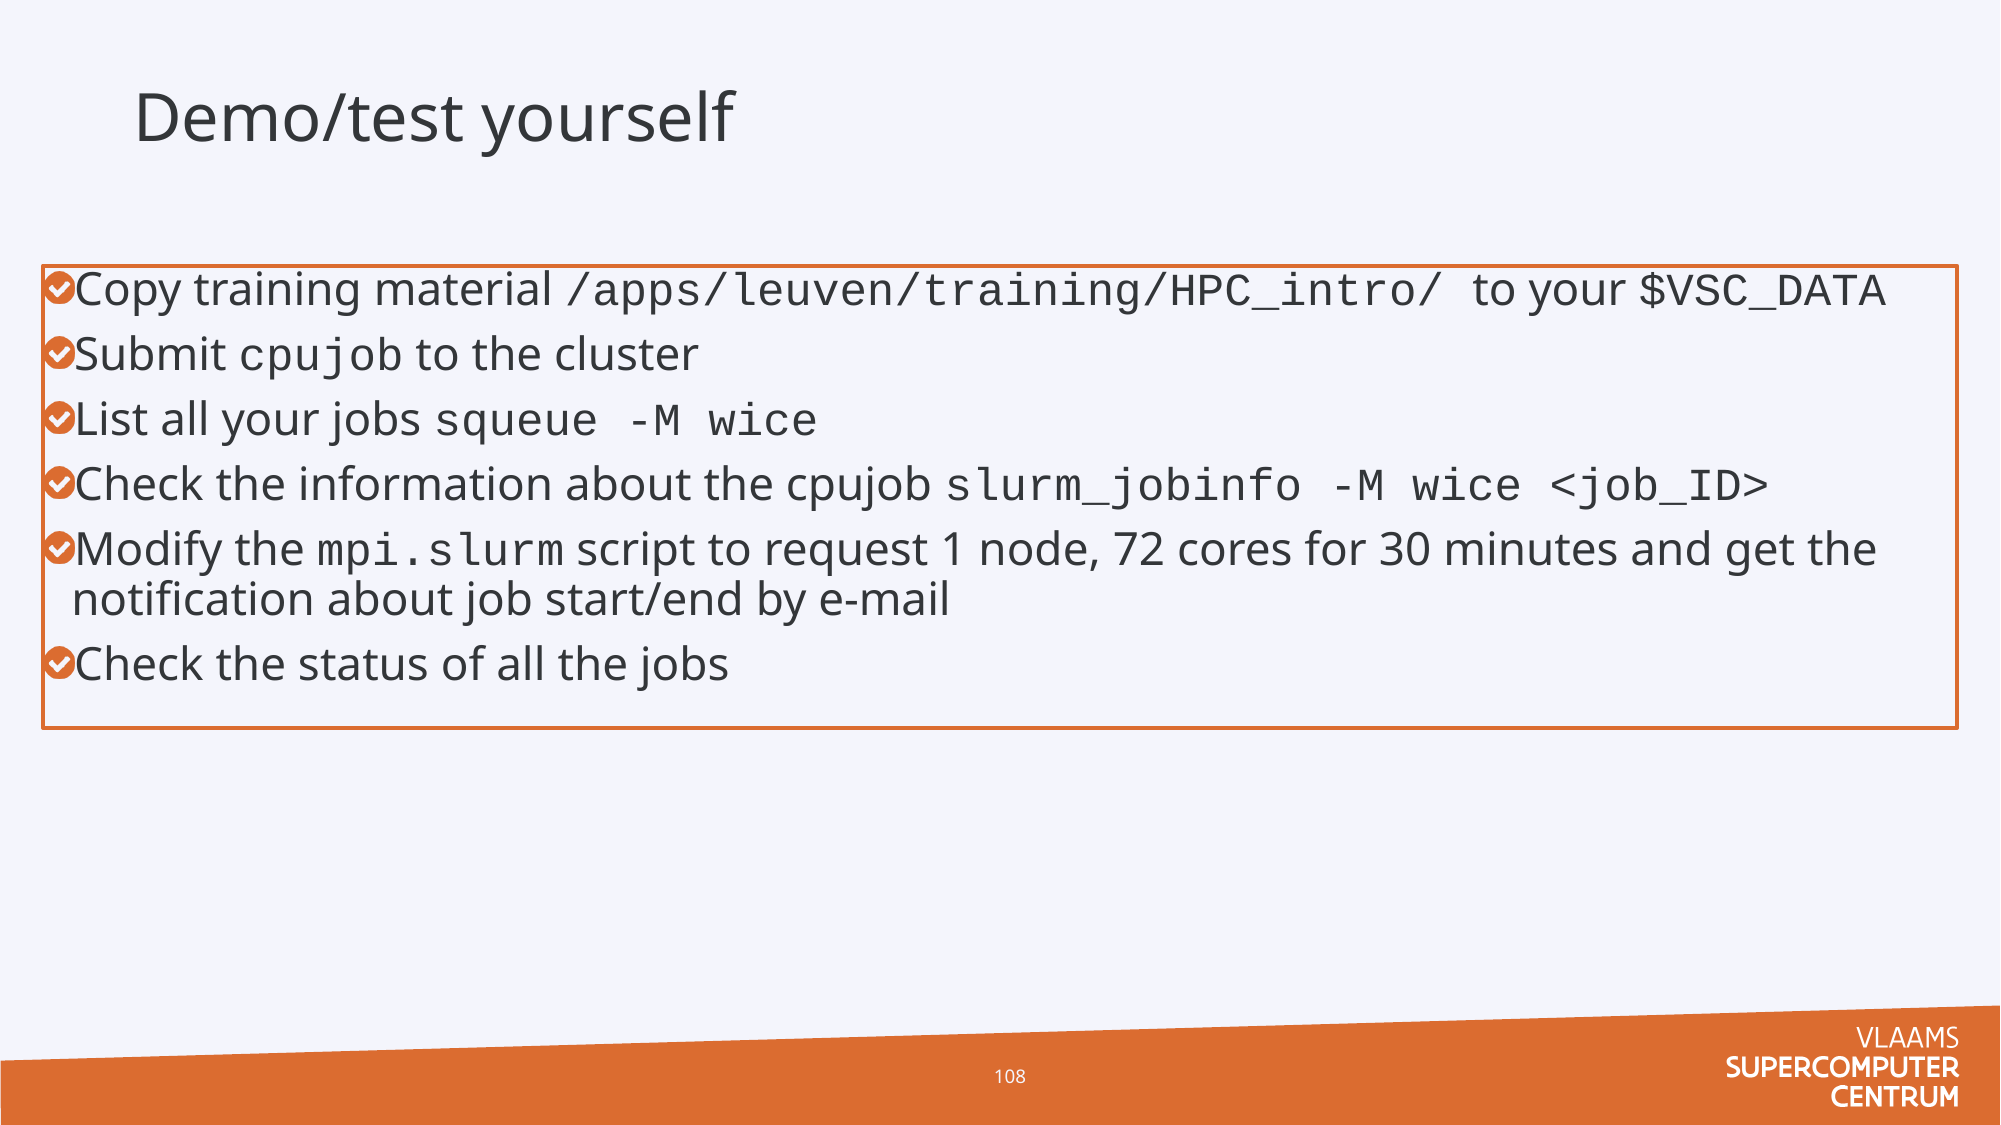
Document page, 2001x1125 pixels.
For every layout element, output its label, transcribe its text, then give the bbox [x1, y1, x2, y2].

slide_number 108 [958, 1047, 1042, 1108]
picture [43, 466, 75, 499]
list Copy training material /apps/leuven/training/HPC_intro/ to your $VSC_DATA Submit cpujob to the cluster List all your jobs squeue -M wice Check the information about the cpujob slurm_jobinfo -M wice <job_ID> Modify the mpi.slurm script to request 1 node, 72 cores for 30 minutes and get the notification about job start/end by e-mail Check the status of all the jobs [43, 265, 1957, 728]
text_box Demo/test yourself [118, 54, 1941, 185]
picture [43, 531, 75, 564]
picture [1725, 1021, 1960, 1117]
picture [43, 336, 75, 369]
picture [43, 271, 75, 304]
picture [43, 646, 75, 679]
picture [43, 401, 75, 434]
